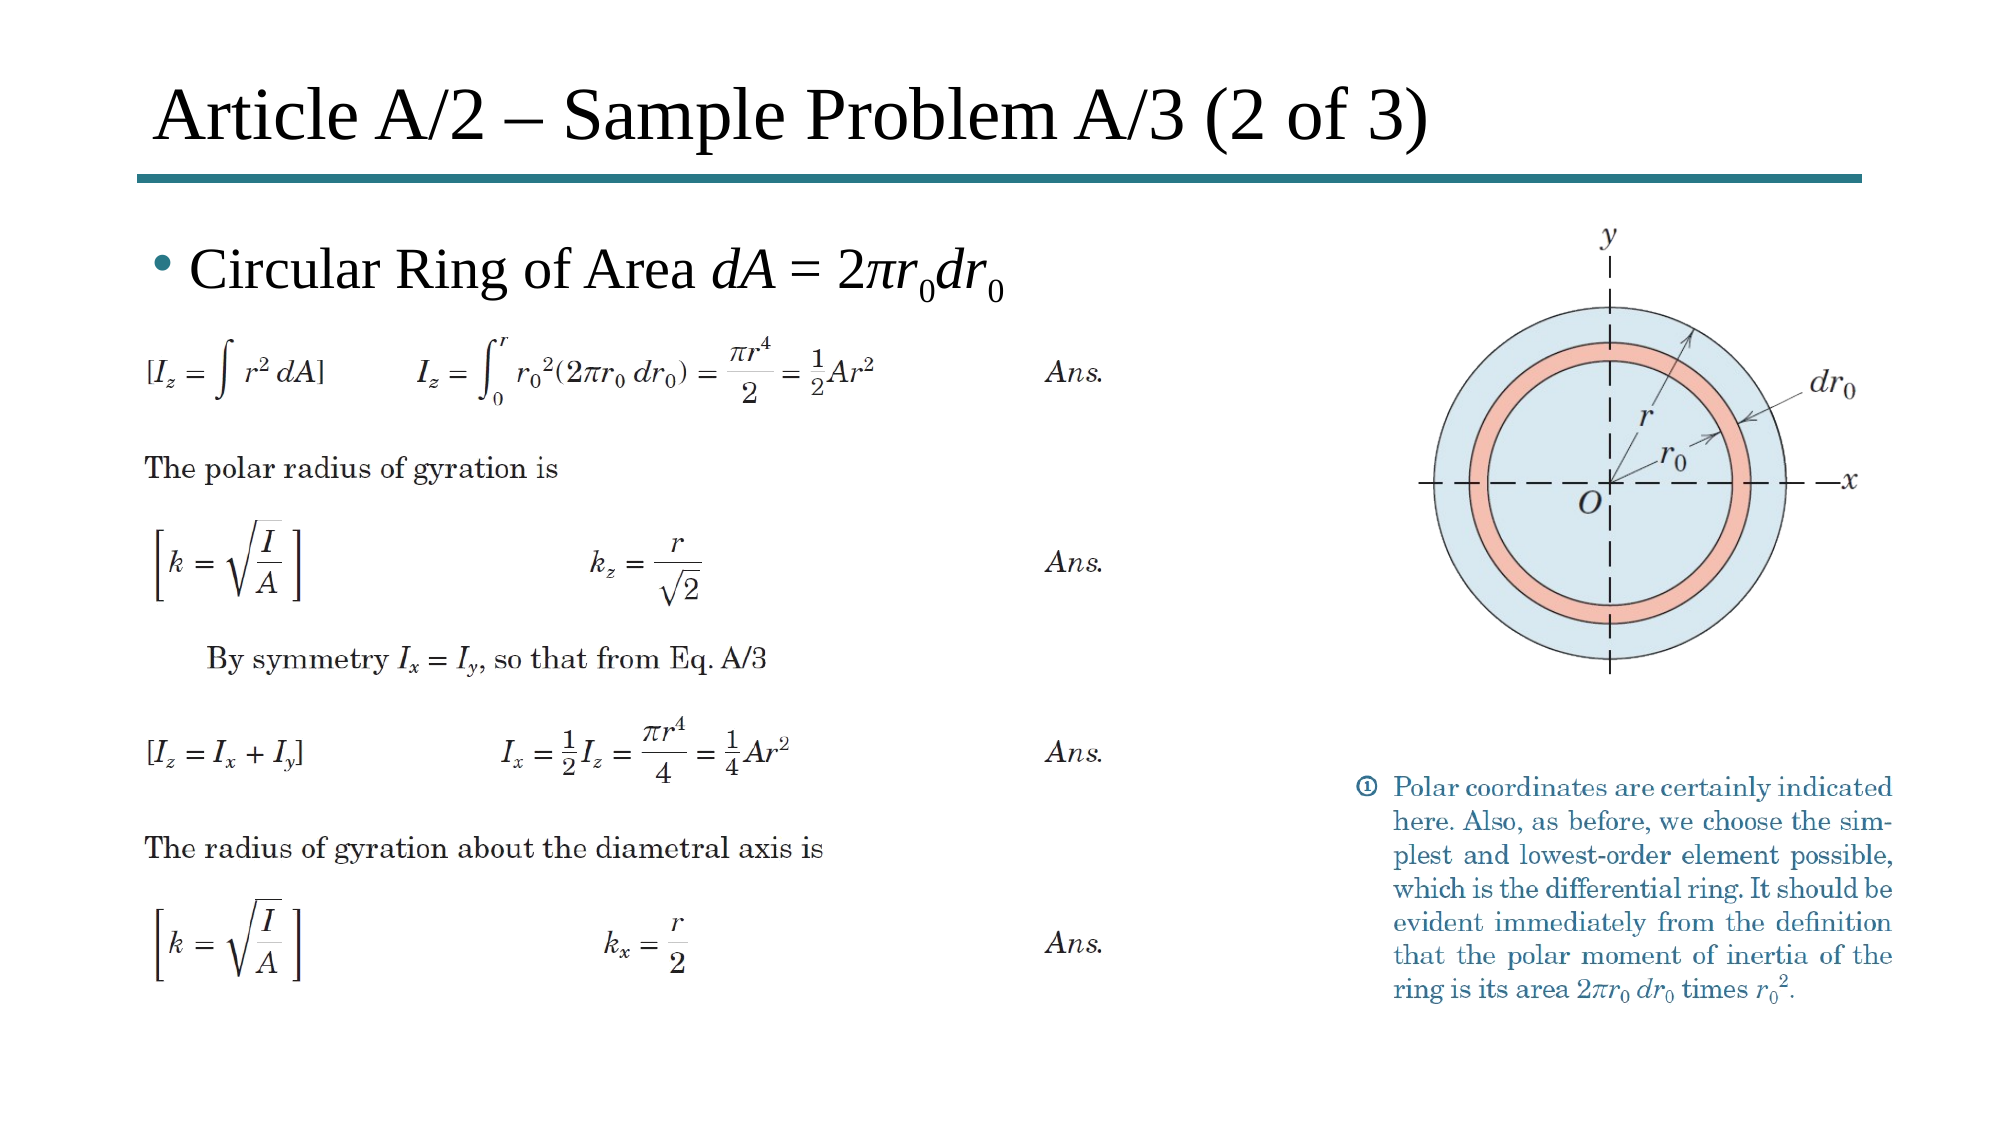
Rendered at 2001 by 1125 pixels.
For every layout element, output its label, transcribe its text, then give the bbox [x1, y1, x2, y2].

list Circular Ring of Area dA = 2πr0dr0 [137, 223, 1863, 1091]
title Article A/2 – Sample Problem A/3 (2 of 3) [137, 59, 1863, 170]
picture [137, 326, 1113, 988]
picture [1350, 769, 1898, 1006]
picture [1412, 223, 1863, 685]
